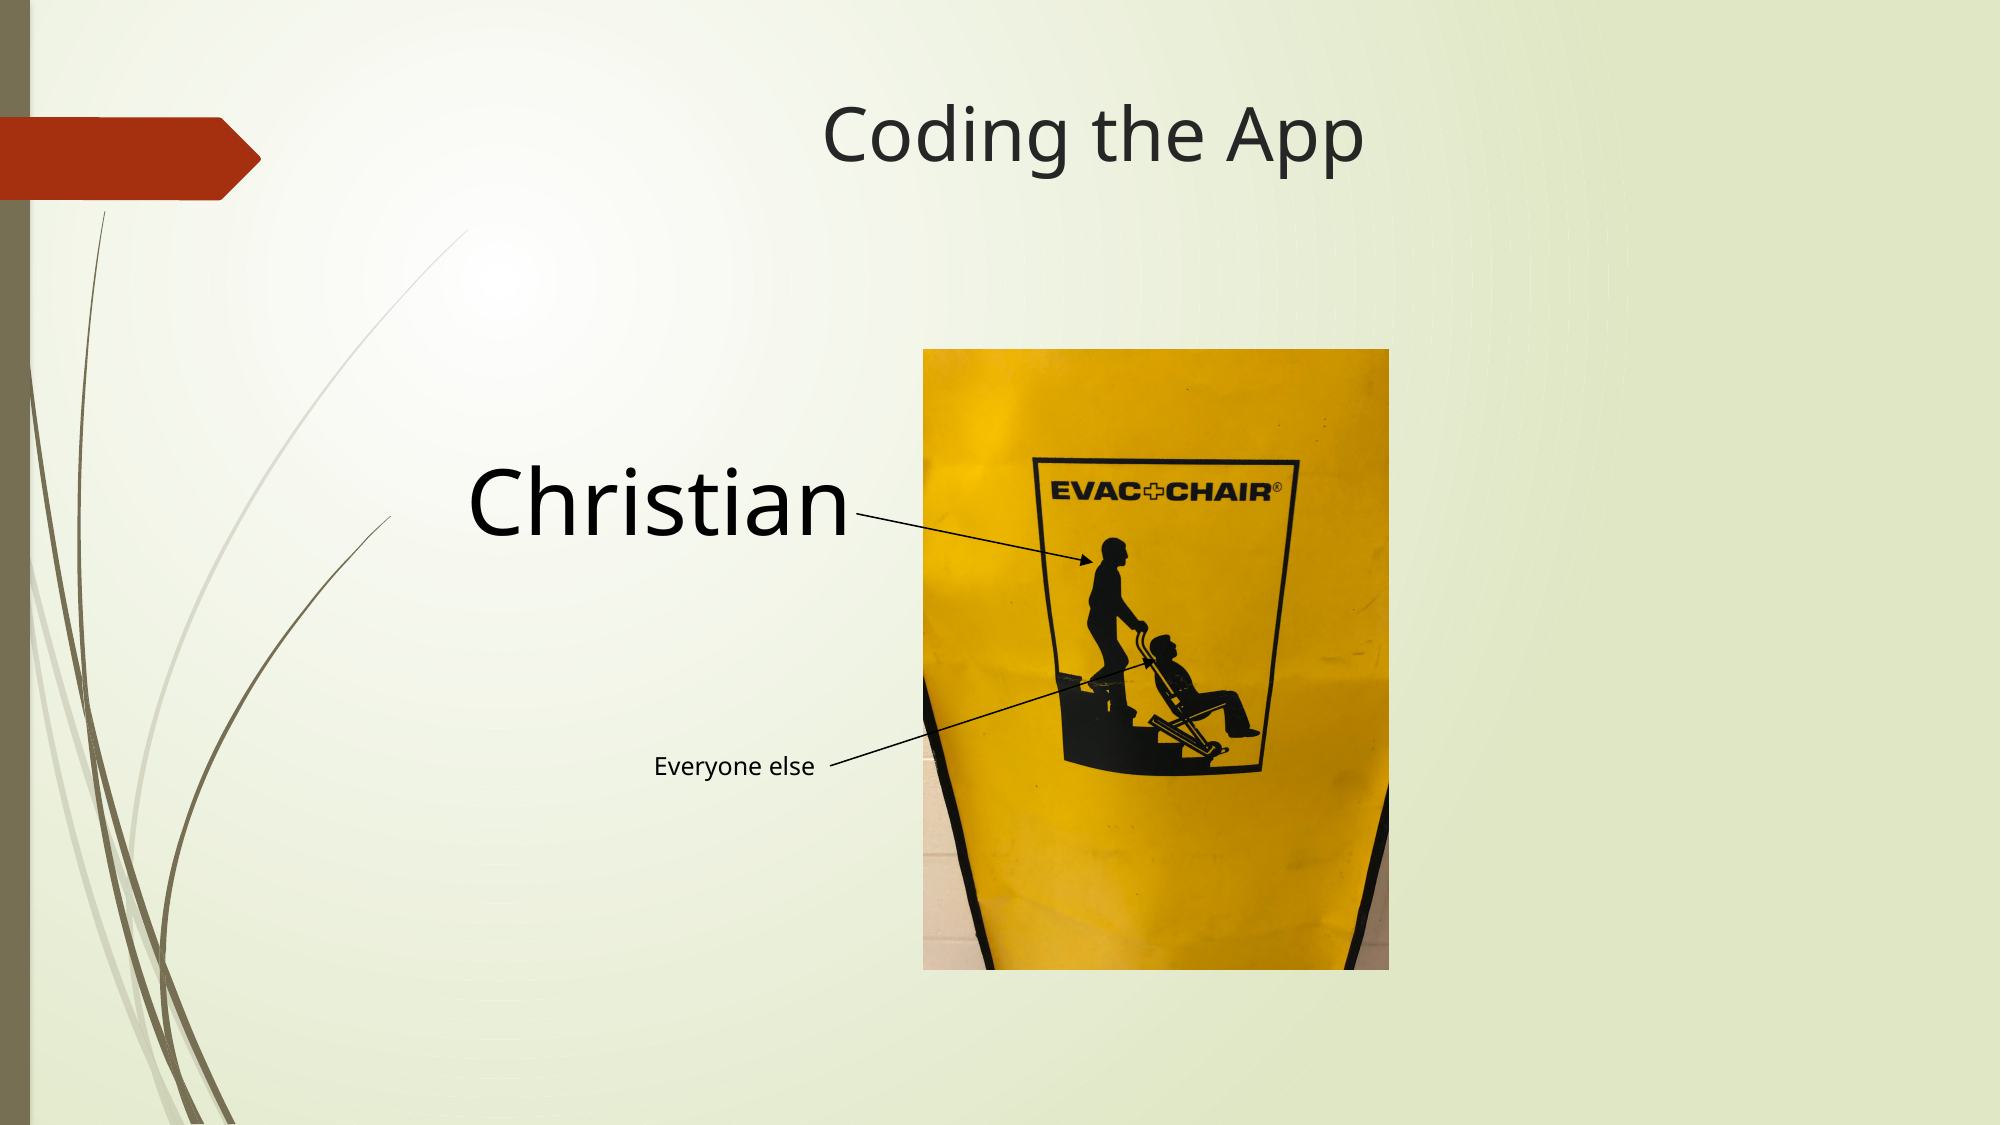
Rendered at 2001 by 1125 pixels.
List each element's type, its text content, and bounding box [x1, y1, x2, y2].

text_box Christian [452, 436, 918, 561]
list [923, 349, 1389, 971]
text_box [833, 659, 1157, 767]
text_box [856, 513, 1094, 563]
title Coding the App [806, 78, 1506, 290]
text_box Everyone else [639, 743, 831, 789]
